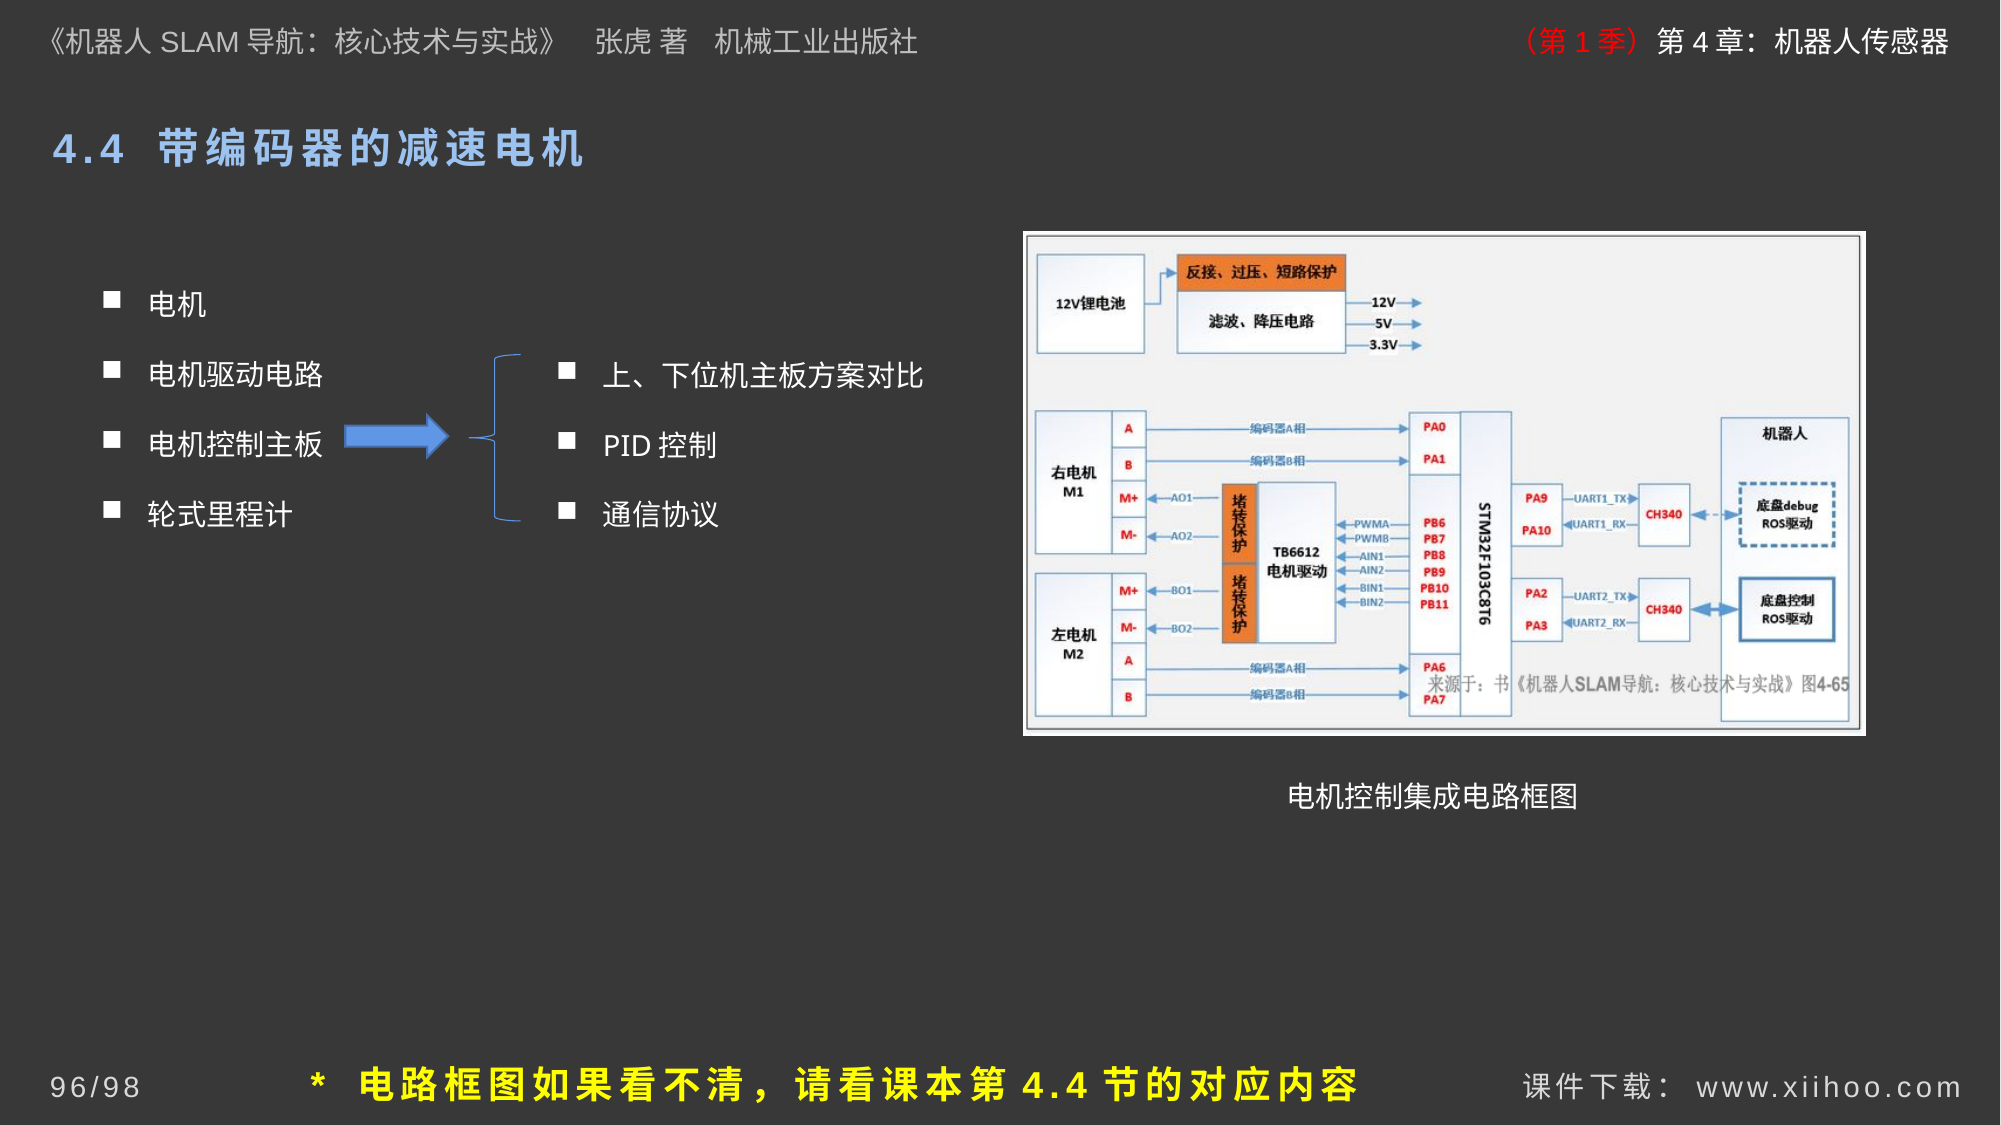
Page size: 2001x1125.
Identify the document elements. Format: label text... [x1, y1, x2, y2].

title 4.4 带编码器的减速电机 [38, 98, 620, 180]
text_box 《机器人SLAM导航：核心技术与实战》 张虎 著 机械工业出版社 [16, 16, 940, 66]
text_box * 电路框图如果看不清，请看课本第4.4节的对应内容 [295, 1029, 1429, 1114]
picture [0, 0, 2001, 1125]
text_box [468, 354, 521, 522]
text_box 96/98 [34, 1060, 187, 1111]
text_box 电机 电机驱动电路 电机控制主板 轮式里程计 [86, 243, 361, 539]
text_box 上、下位机主板方案对比 PID控制 通信协议 [541, 314, 1003, 539]
text_box 电机控制集成电路框图 [1271, 736, 1617, 821]
text_box 课件下载：www.xiihoo.com [1493, 1057, 1991, 1114]
text_box [344, 412, 450, 460]
text_box （第1季）第4章：机器人传感器 [1075, 16, 1965, 66]
